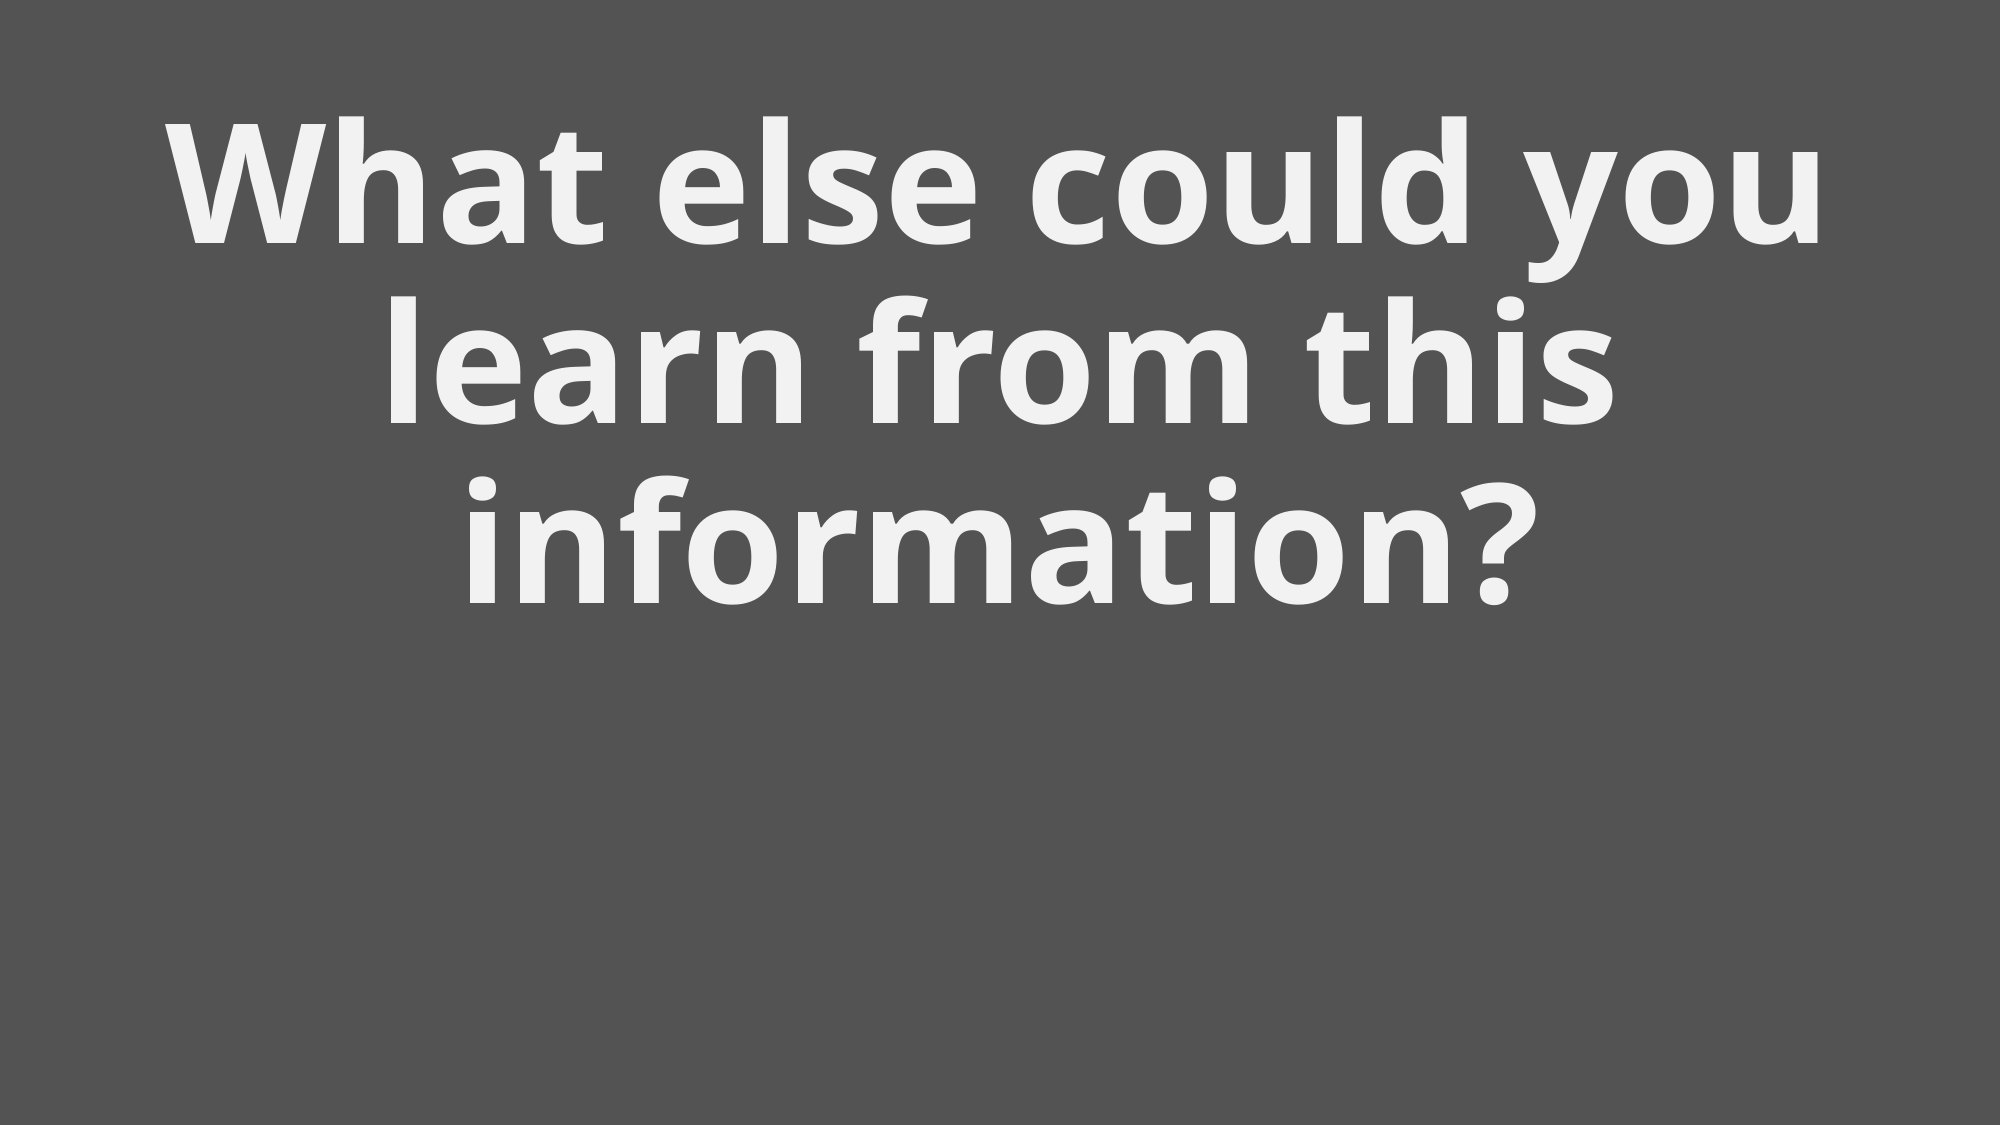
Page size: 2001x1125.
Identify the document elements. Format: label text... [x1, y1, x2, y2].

title What else could you learn from this information? [136, 280, 1862, 648]
